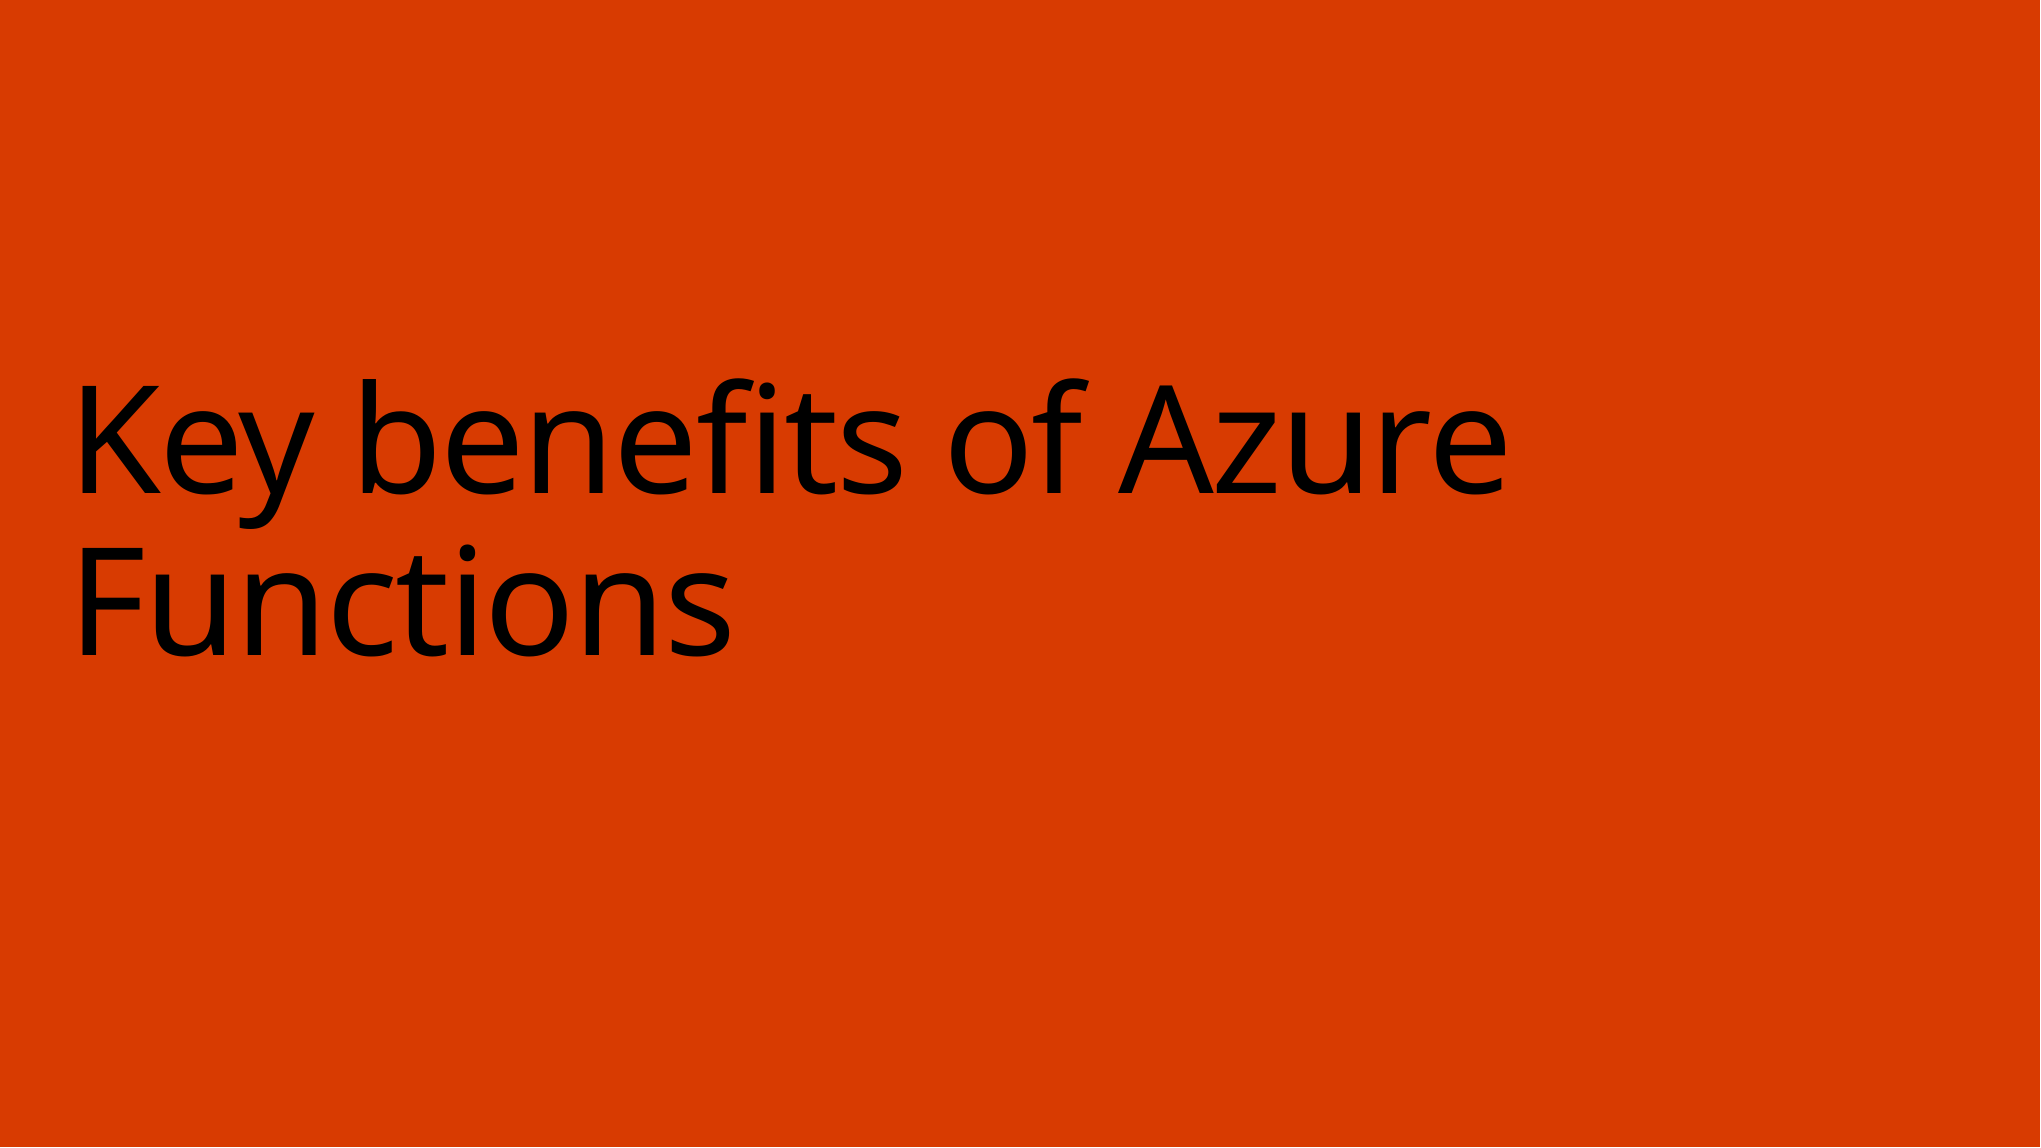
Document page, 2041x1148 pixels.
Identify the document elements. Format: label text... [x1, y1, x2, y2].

title Key benefits of Azure Functions [45, 348, 1996, 543]
